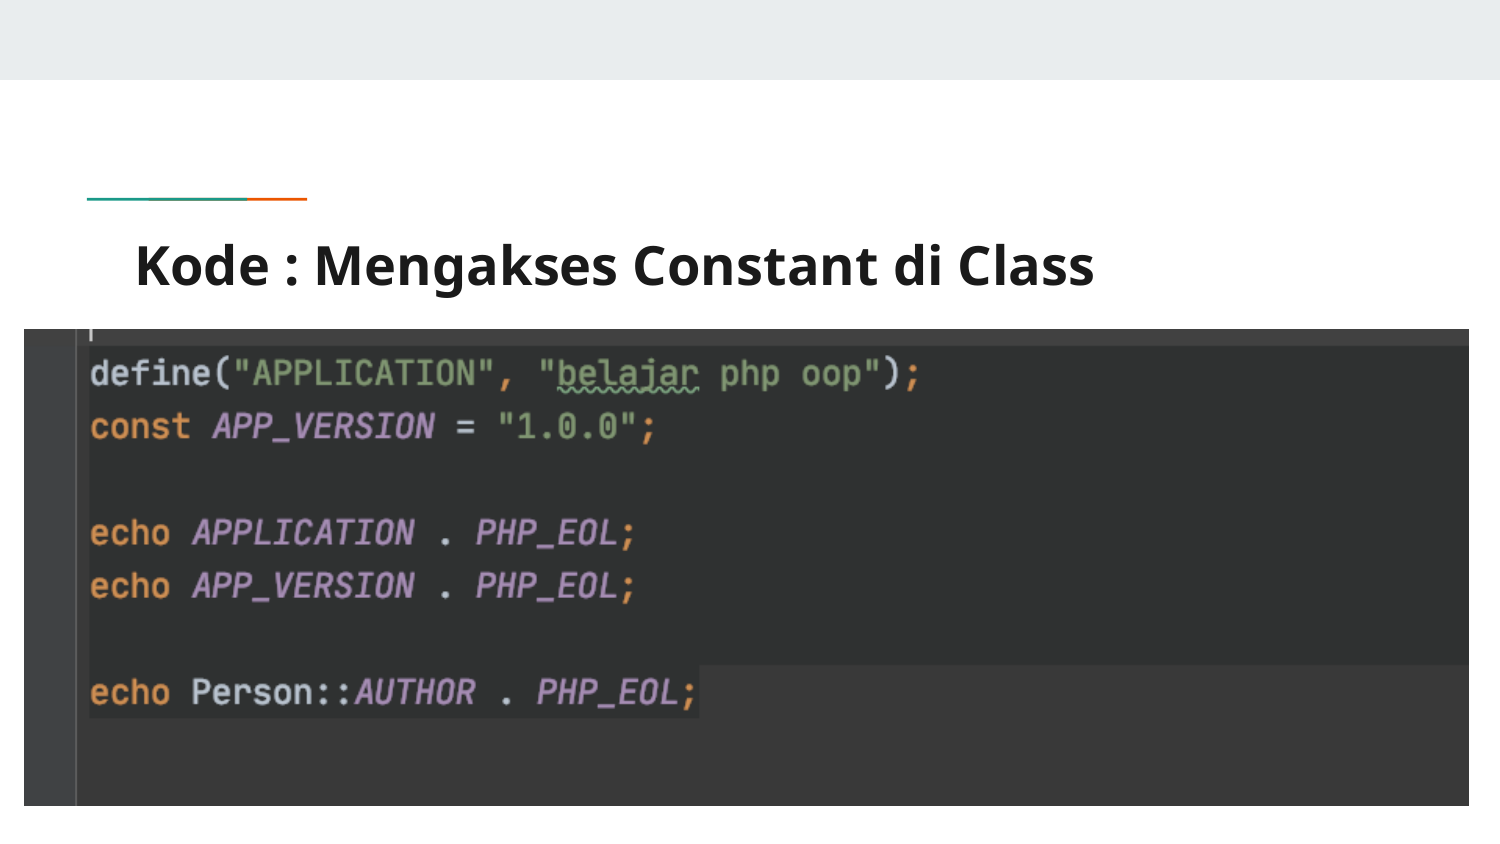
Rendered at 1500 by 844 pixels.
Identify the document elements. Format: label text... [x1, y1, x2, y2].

picture [24, 328, 1469, 806]
title Kode : Mengakses Constant di Class [119, 216, 1381, 305]
